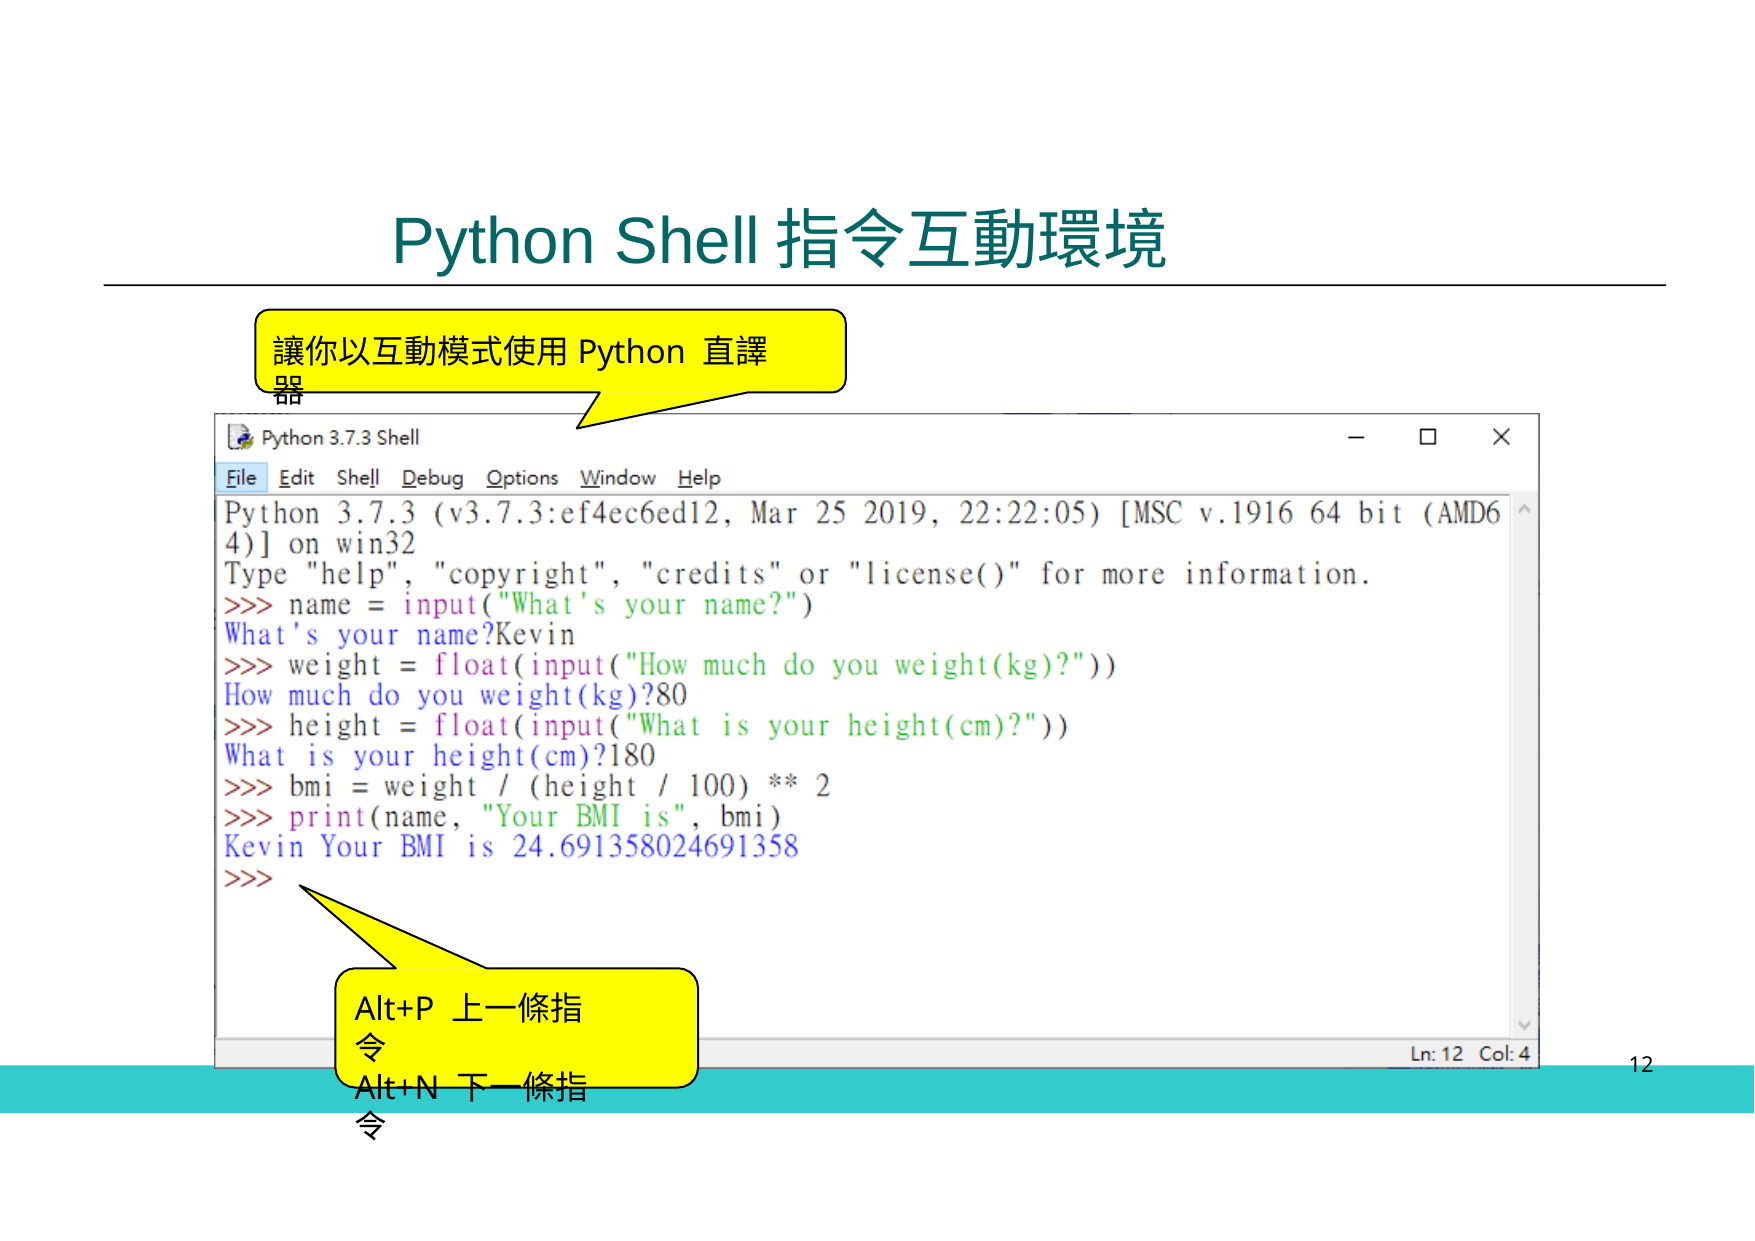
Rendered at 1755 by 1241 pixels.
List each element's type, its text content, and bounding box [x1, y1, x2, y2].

title Python Shell指令互動環境 [390, 196, 1364, 307]
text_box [298, 884, 700, 1089]
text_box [213, 308, 1541, 1069]
text_box 12 [1623, 1054, 1659, 1081]
text_box Alt+P 上一條指令 Alt+N 下一條指令 [352, 1097, 612, 1146]
